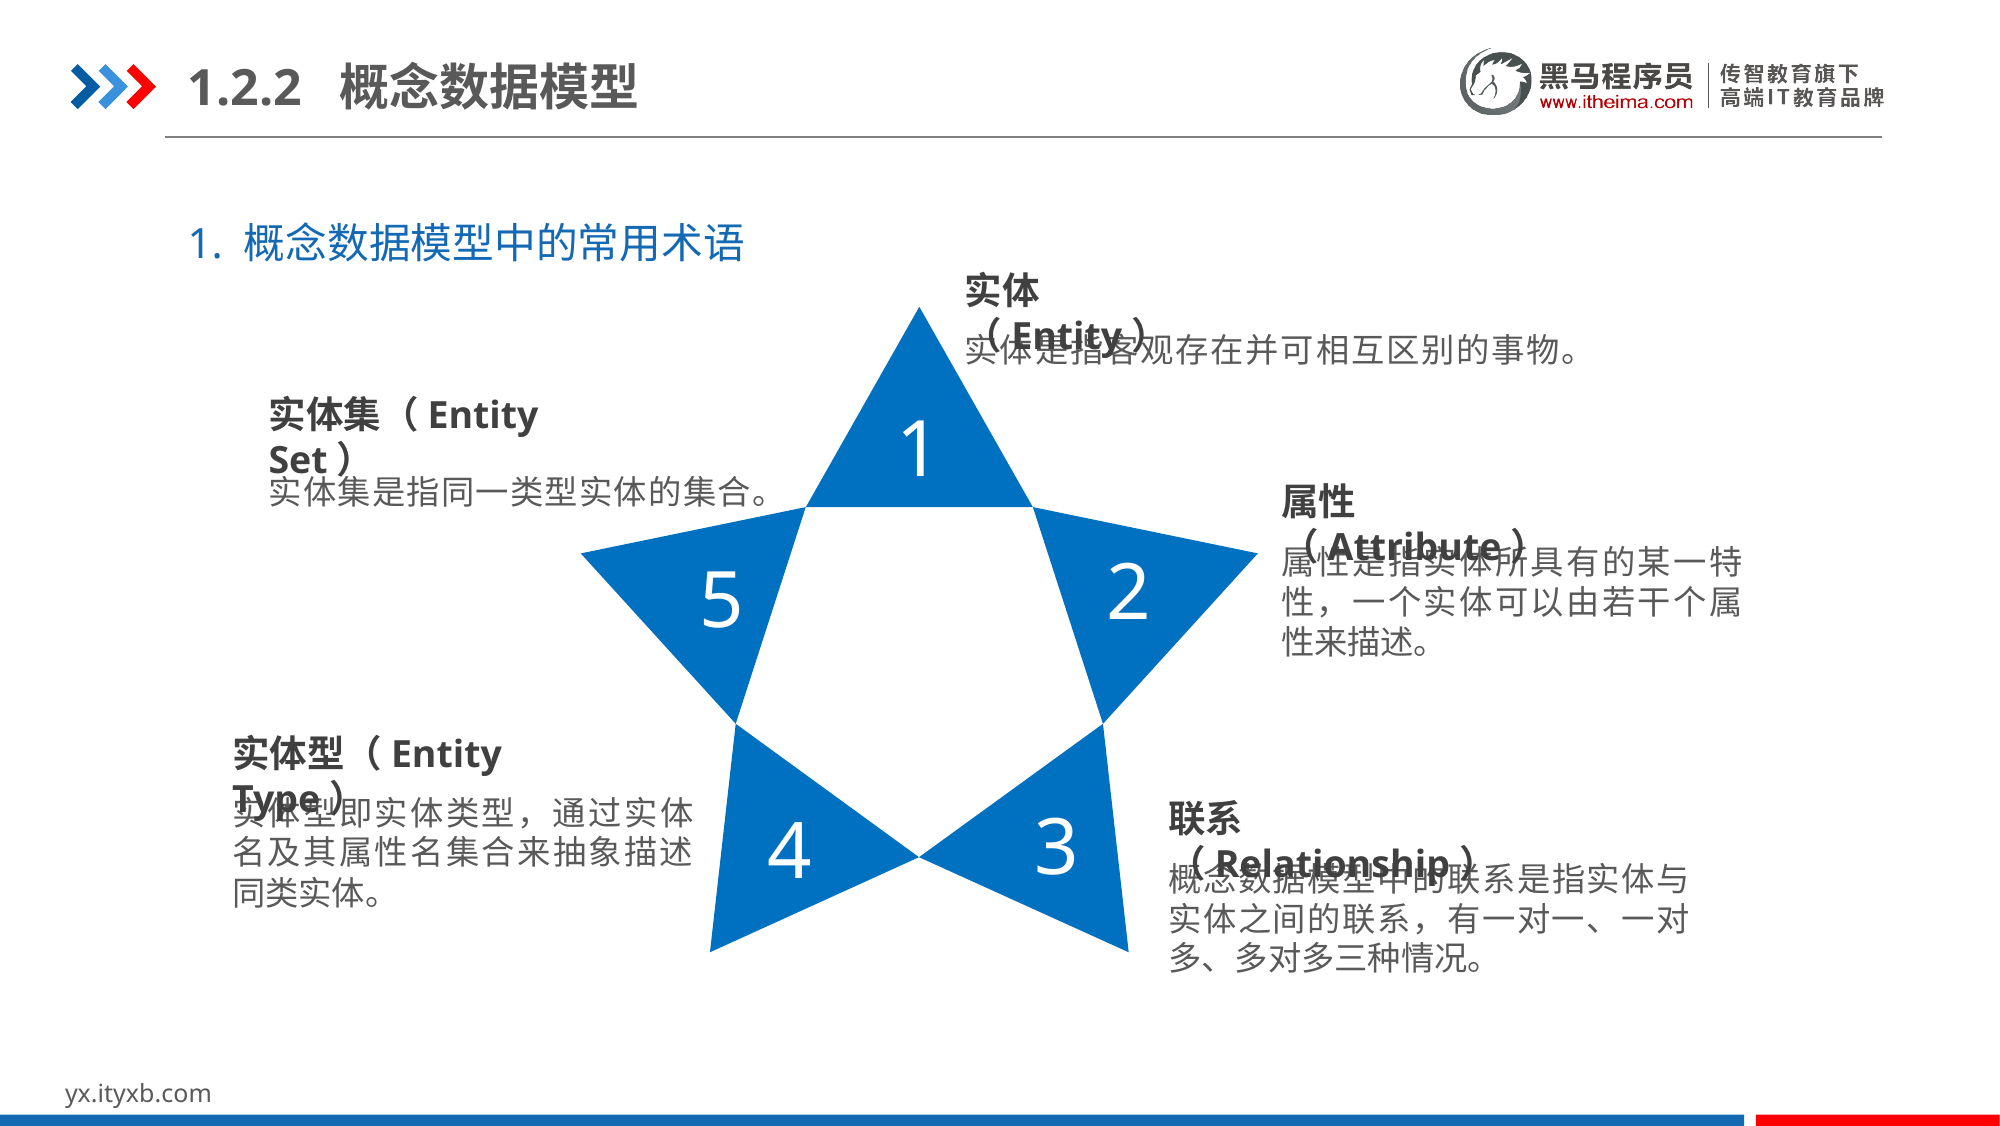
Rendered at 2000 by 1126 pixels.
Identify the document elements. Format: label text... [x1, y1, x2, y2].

text_box 实体型即实体类型，通过实体名及其属性名集合来抽象描述同类实体。 [232, 791, 694, 912]
text_box [1074, 635, 1184, 724]
text_box 属性是指实体所具有的某一特性，一个实体可以由若干个属性来描述。 [1281, 541, 1743, 662]
text_box 实体是指客观存在并可相互区别的事物。 [964, 329, 1562, 370]
text_box 实体型（Entity Type） [232, 730, 597, 821]
text_box 3 [998, 796, 1116, 891]
text_box 实体集（Entity Set） [268, 390, 610, 481]
text_box [919, 799, 1129, 953]
text_box [844, 802, 919, 892]
text_box 联系（Relationship） [1168, 794, 1520, 885]
text_box 属性（Attribute） [1281, 477, 1603, 568]
text_box 2 [1056, 541, 1201, 635]
text_box [1003, 724, 1112, 796]
text_box 1. 概念数据模型中的常用术语 [173, 184, 1839, 275]
text_box [1032, 507, 1198, 579]
text_box 实体（Entity） [964, 267, 1241, 358]
text_box 1 [859, 398, 979, 492]
text_box [867, 306, 972, 398]
text_box [709, 723, 841, 953]
picture [1460, 48, 1887, 115]
text_box 5 [670, 550, 773, 644]
text_box 概念数据模型中的联系是指实体与实体之间的联系，有一对一、一对多、多对多三种情况。 [1168, 857, 1690, 978]
text_box 1.2.2 概念数据模型 [187, 43, 827, 127]
text_box 实体集是指同一类型实体的集合。 [268, 470, 753, 511]
text_box [1201, 541, 1258, 616]
text_box [805, 412, 1033, 508]
text_box [580, 507, 806, 724]
text_box 4 [736, 800, 844, 894]
